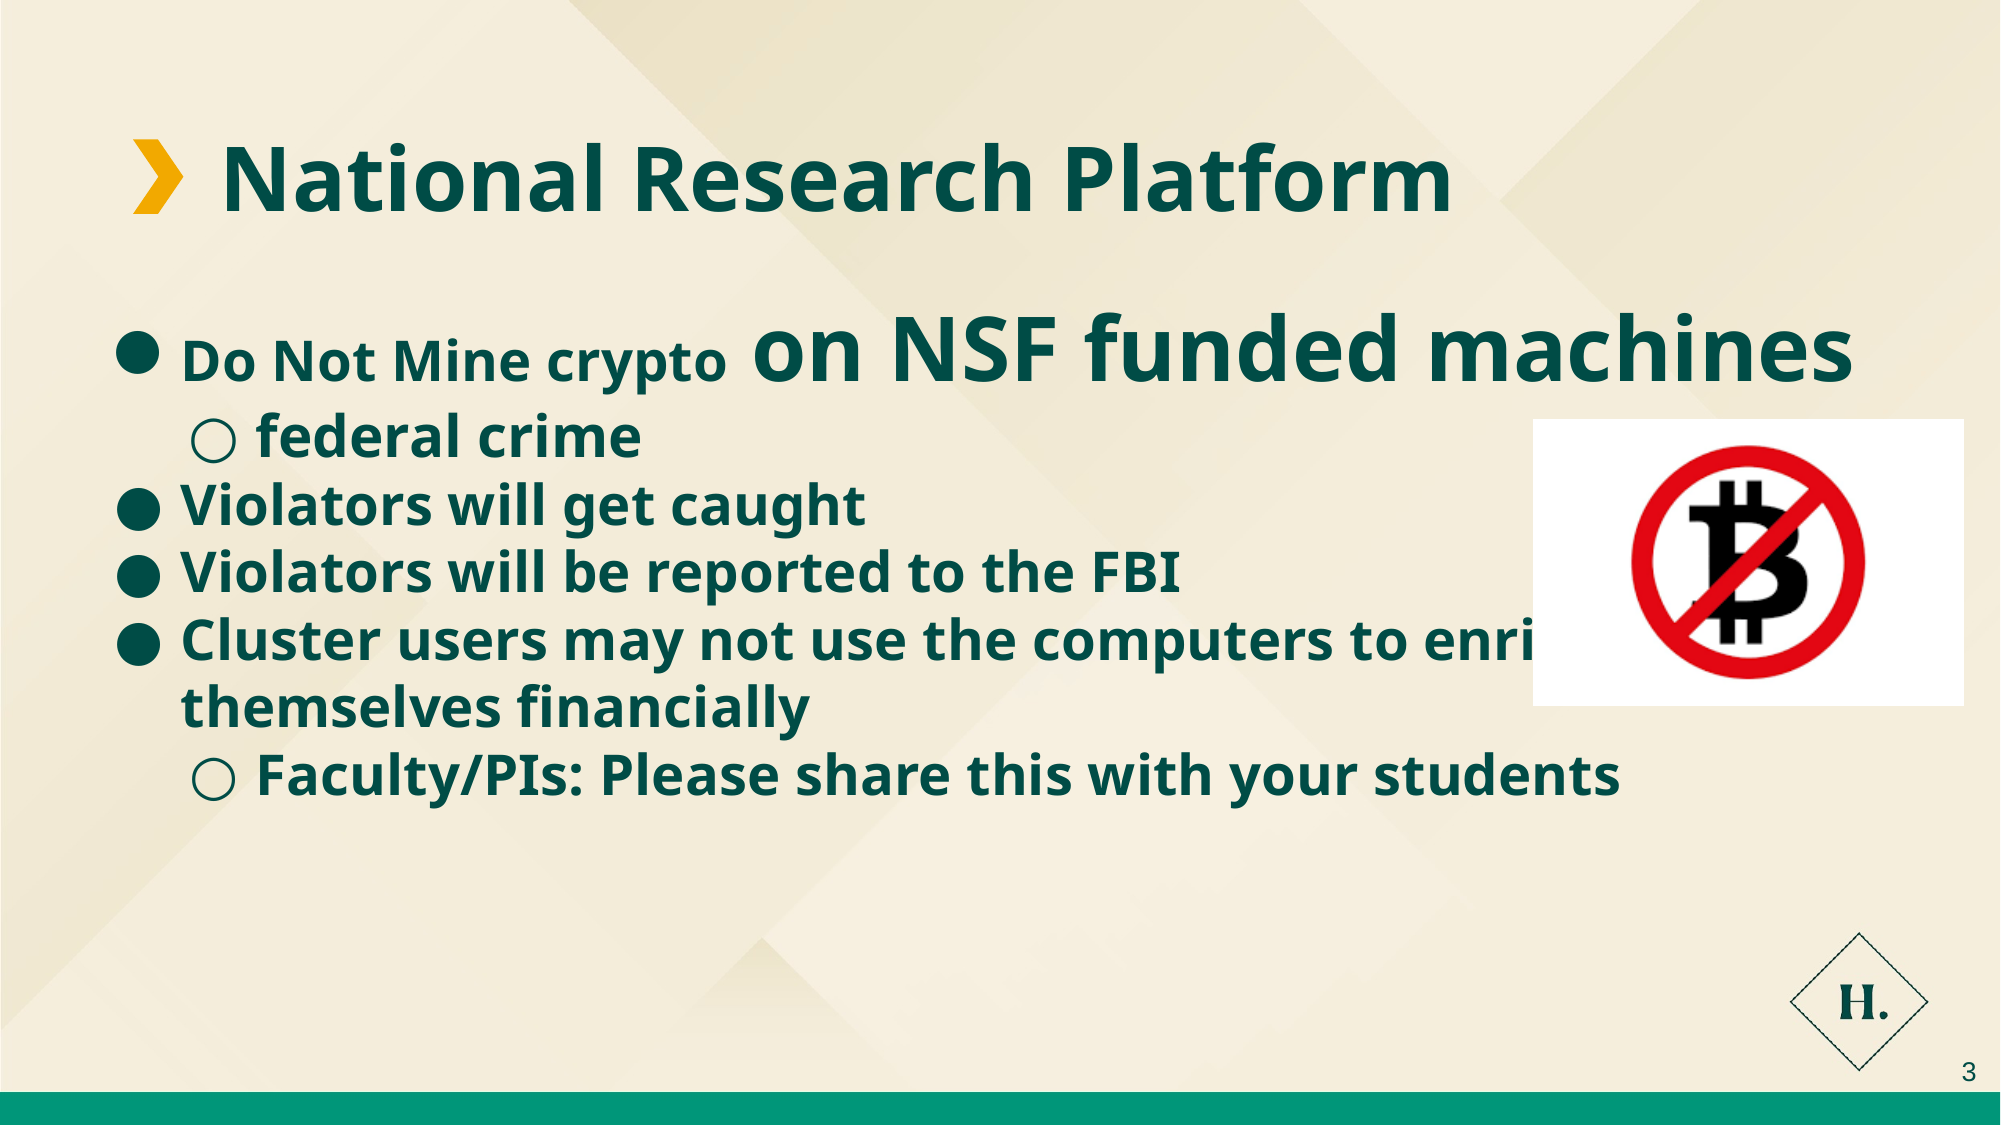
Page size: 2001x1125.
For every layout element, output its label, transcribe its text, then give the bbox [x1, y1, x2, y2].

list Do Not Mine crypto on NSF funded machines federal crime Violators will get caught Violators will be reported to the FBI Cluster users may not use the computers to enrich themselves financially Faculty/PIs: Please share this with your students [90, 213, 1872, 989]
slide_number ‹#› [1871, 1038, 1992, 1125]
text_box National Research Platform [199, 102, 1711, 234]
text_box [133, 139, 184, 214]
picture [0, 0, 2001, 1125]
